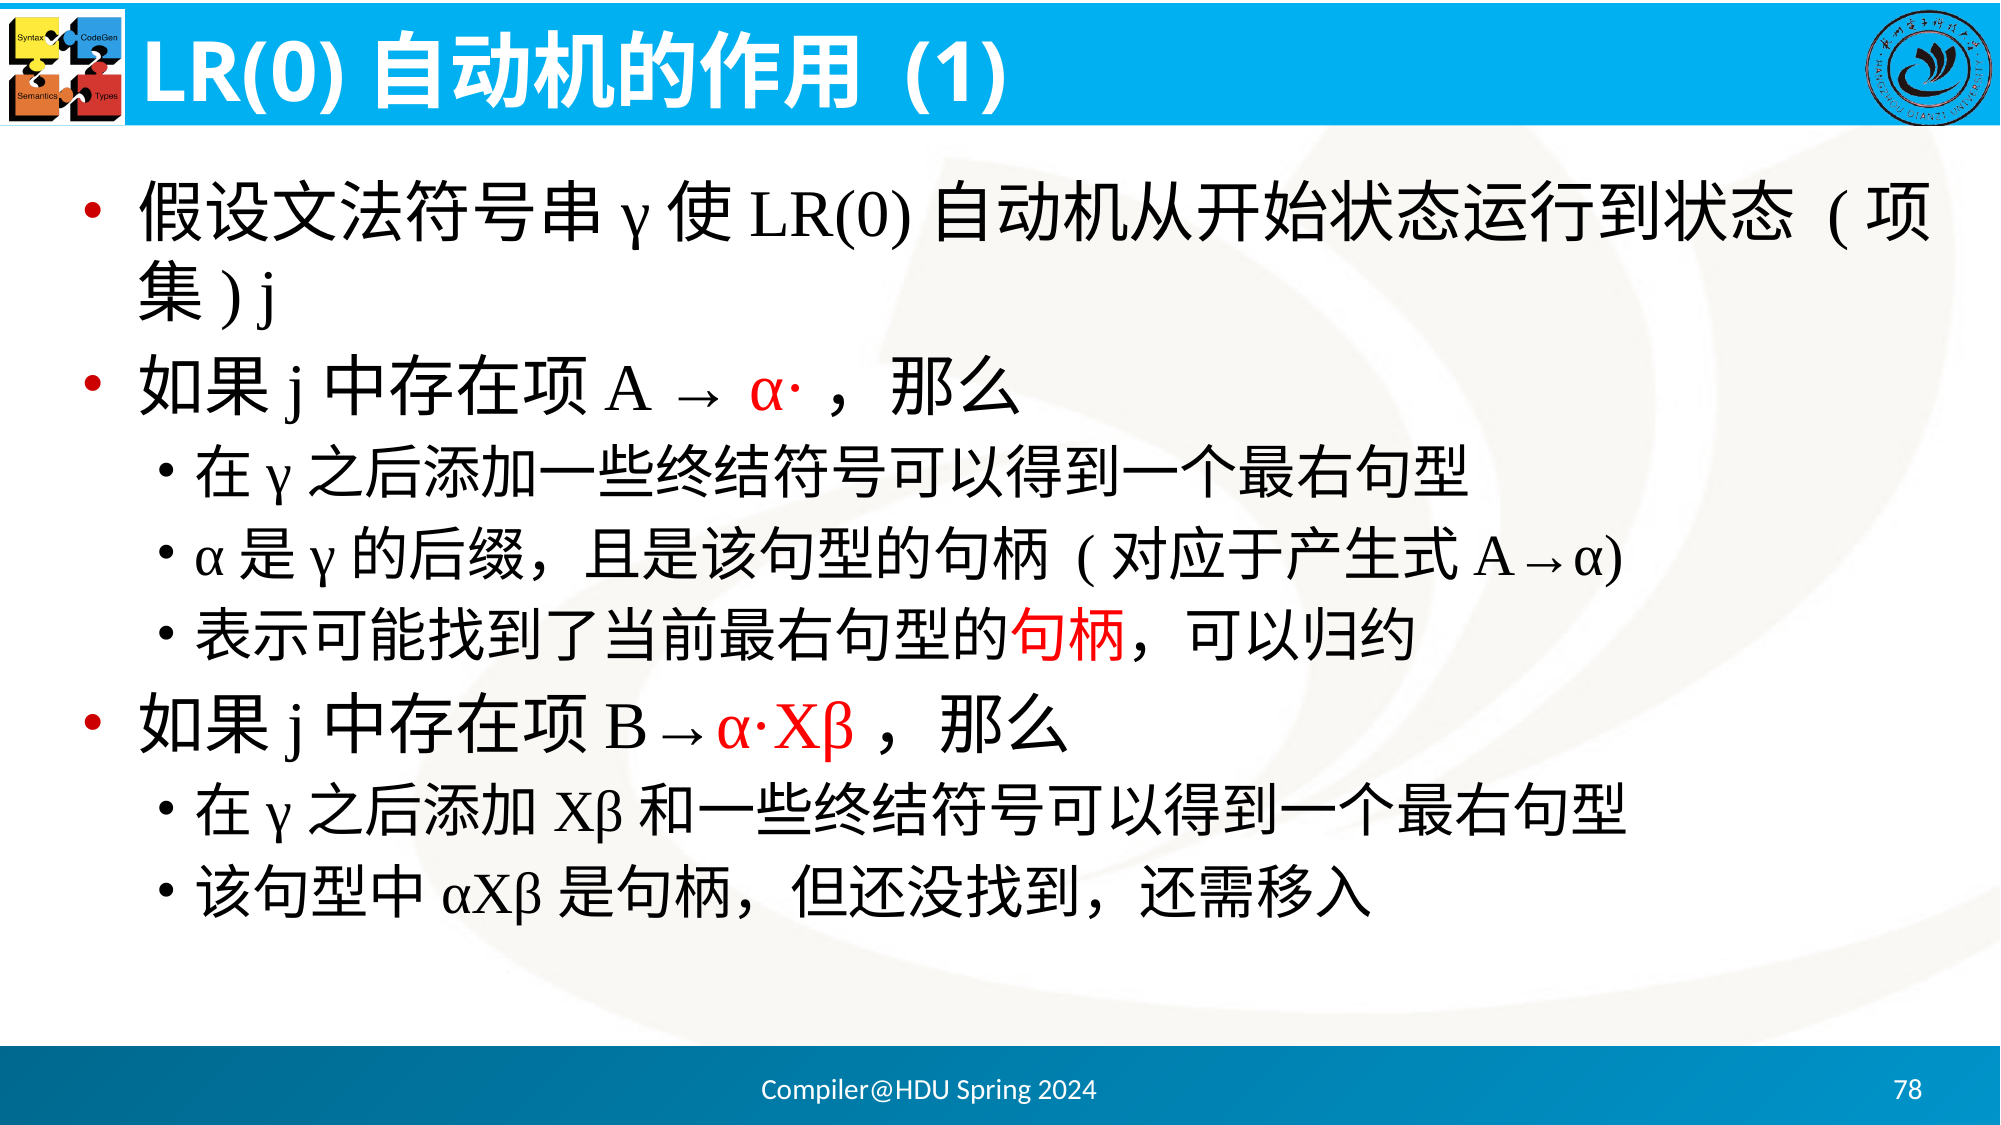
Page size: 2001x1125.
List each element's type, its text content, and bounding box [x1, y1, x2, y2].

footer Compiler@HDU Spring 2024 [612, 1049, 1247, 1125]
slide_number 78 [1503, 1049, 1938, 1125]
title LR(0)自动机的作用 (1) [125, 6, 1934, 126]
list 假设文法符号串γ使LR(0)自动机从开始状态运行到状态 (项集) j 如果j中存在项A → α·，那么 在γ之后添加一些终结符号可以得到一个最右句型 α是γ的后缀，且是该句型的句柄 (对应于产生式A→α) 表示可能找到了当前最右句型的句柄，可以归约 如果j中存在项B→α·Xβ，那么 在γ之后添加Xβ和一些终结符号可以得到一个最右句型 该句型中αXβ是句柄，但还没找到，还需移入 [66, 162, 1975, 980]
